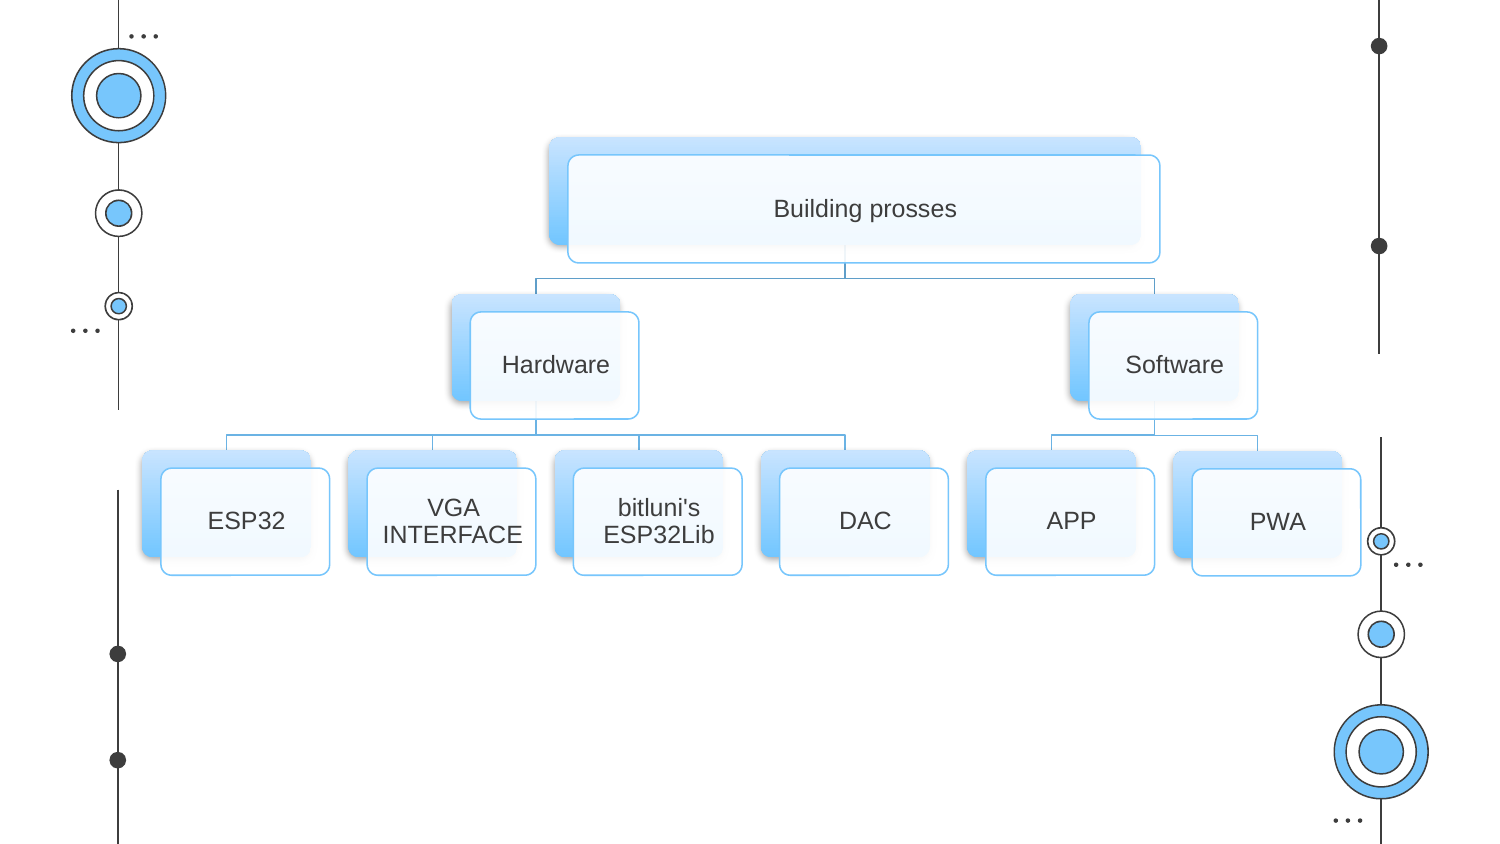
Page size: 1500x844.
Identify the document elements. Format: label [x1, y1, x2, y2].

text_box [141, 0, 1362, 718]
